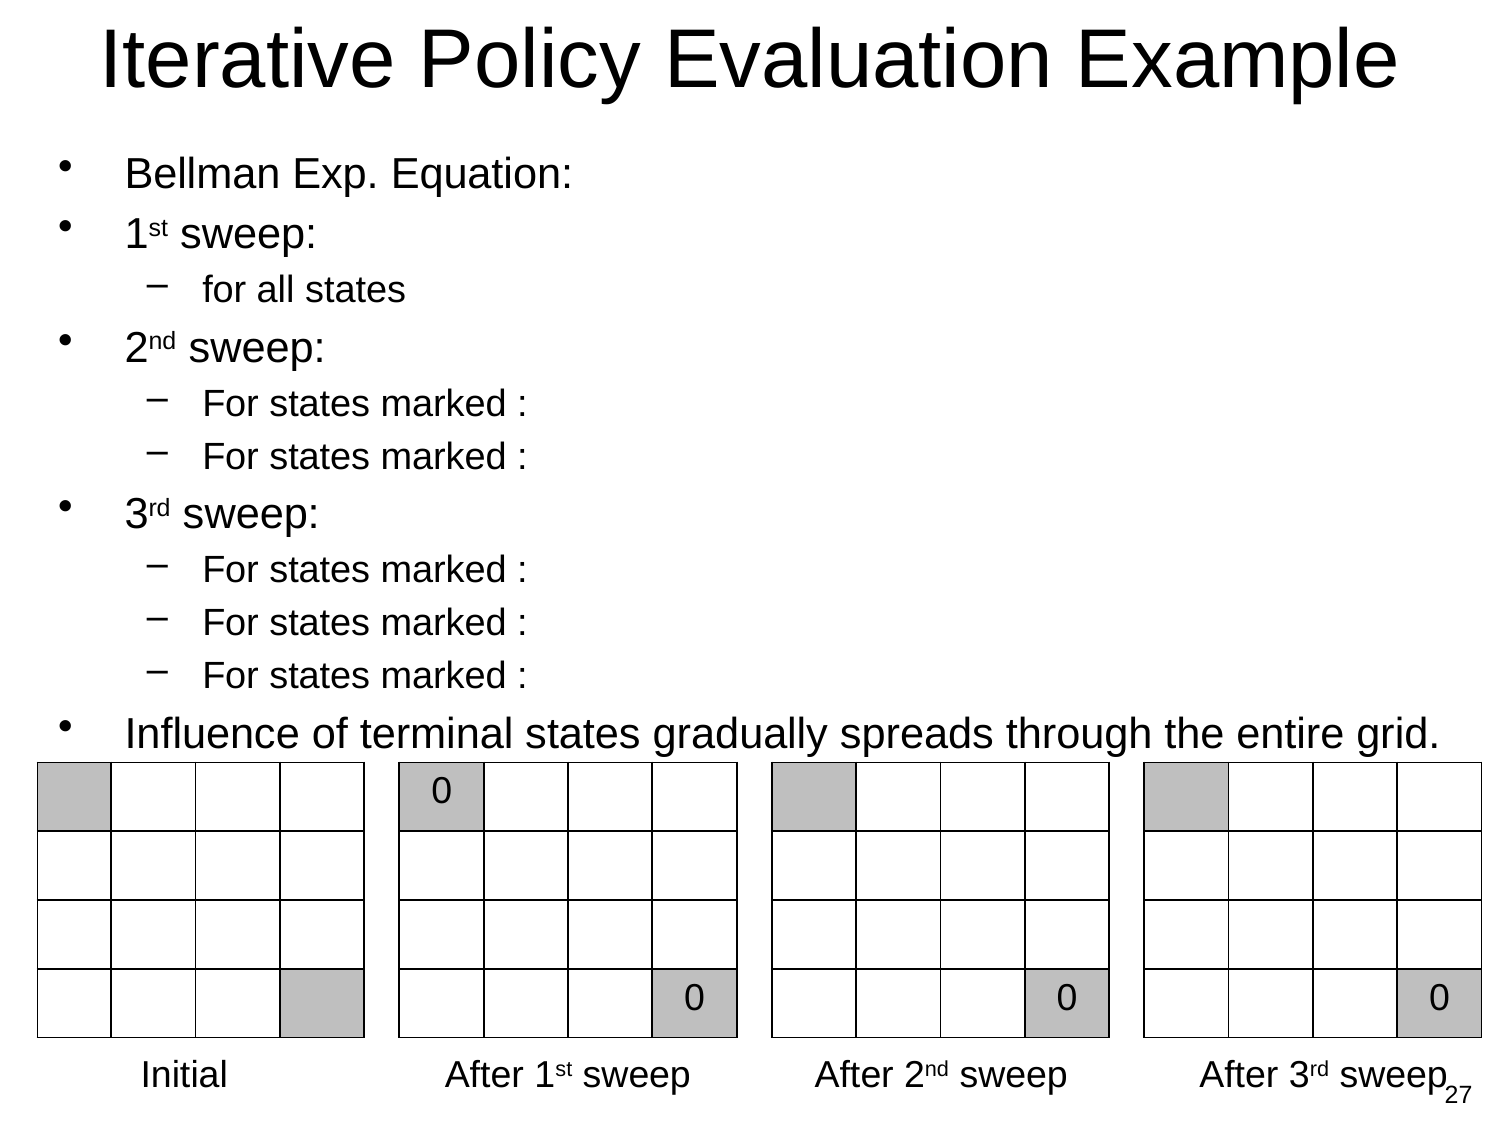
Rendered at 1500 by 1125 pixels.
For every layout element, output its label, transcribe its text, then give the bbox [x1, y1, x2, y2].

title Iterative Policy Evaluation Example [74, 0, 1426, 126]
text_box After 1st sweep [430, 1043, 706, 1103]
text_box After 3rd sweep [1184, 1043, 1463, 1103]
slide_number 27 [1137, 1070, 1488, 1112]
text_box Initial [125, 1043, 243, 1103]
text_box After 2nd sweep [799, 1043, 1083, 1103]
